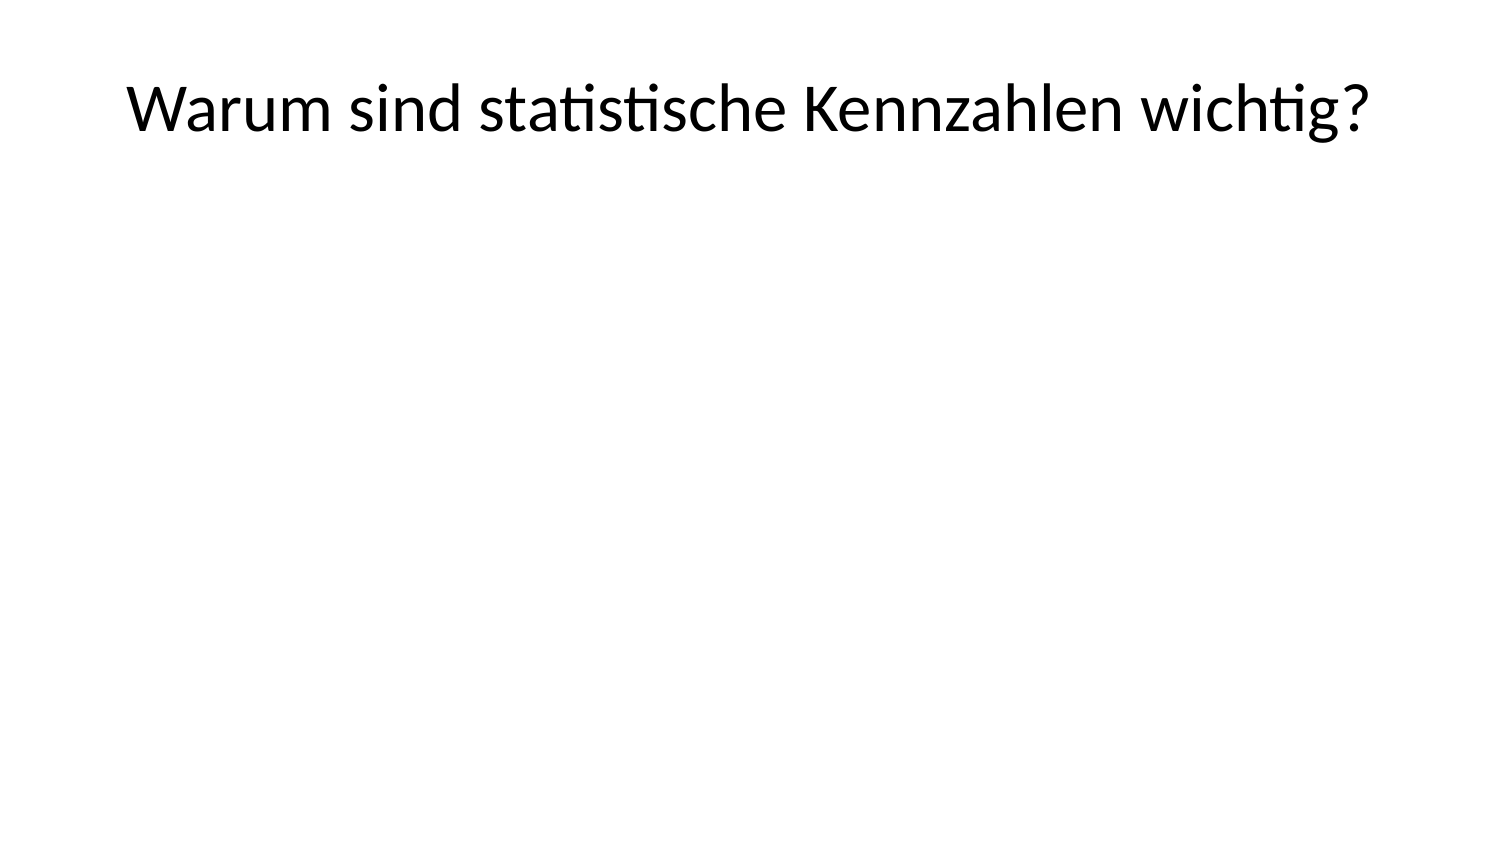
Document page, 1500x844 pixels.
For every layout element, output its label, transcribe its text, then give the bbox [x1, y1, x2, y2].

title Warum sind statistische Kennzahlen wichtig? [75, 33, 1425, 175]
